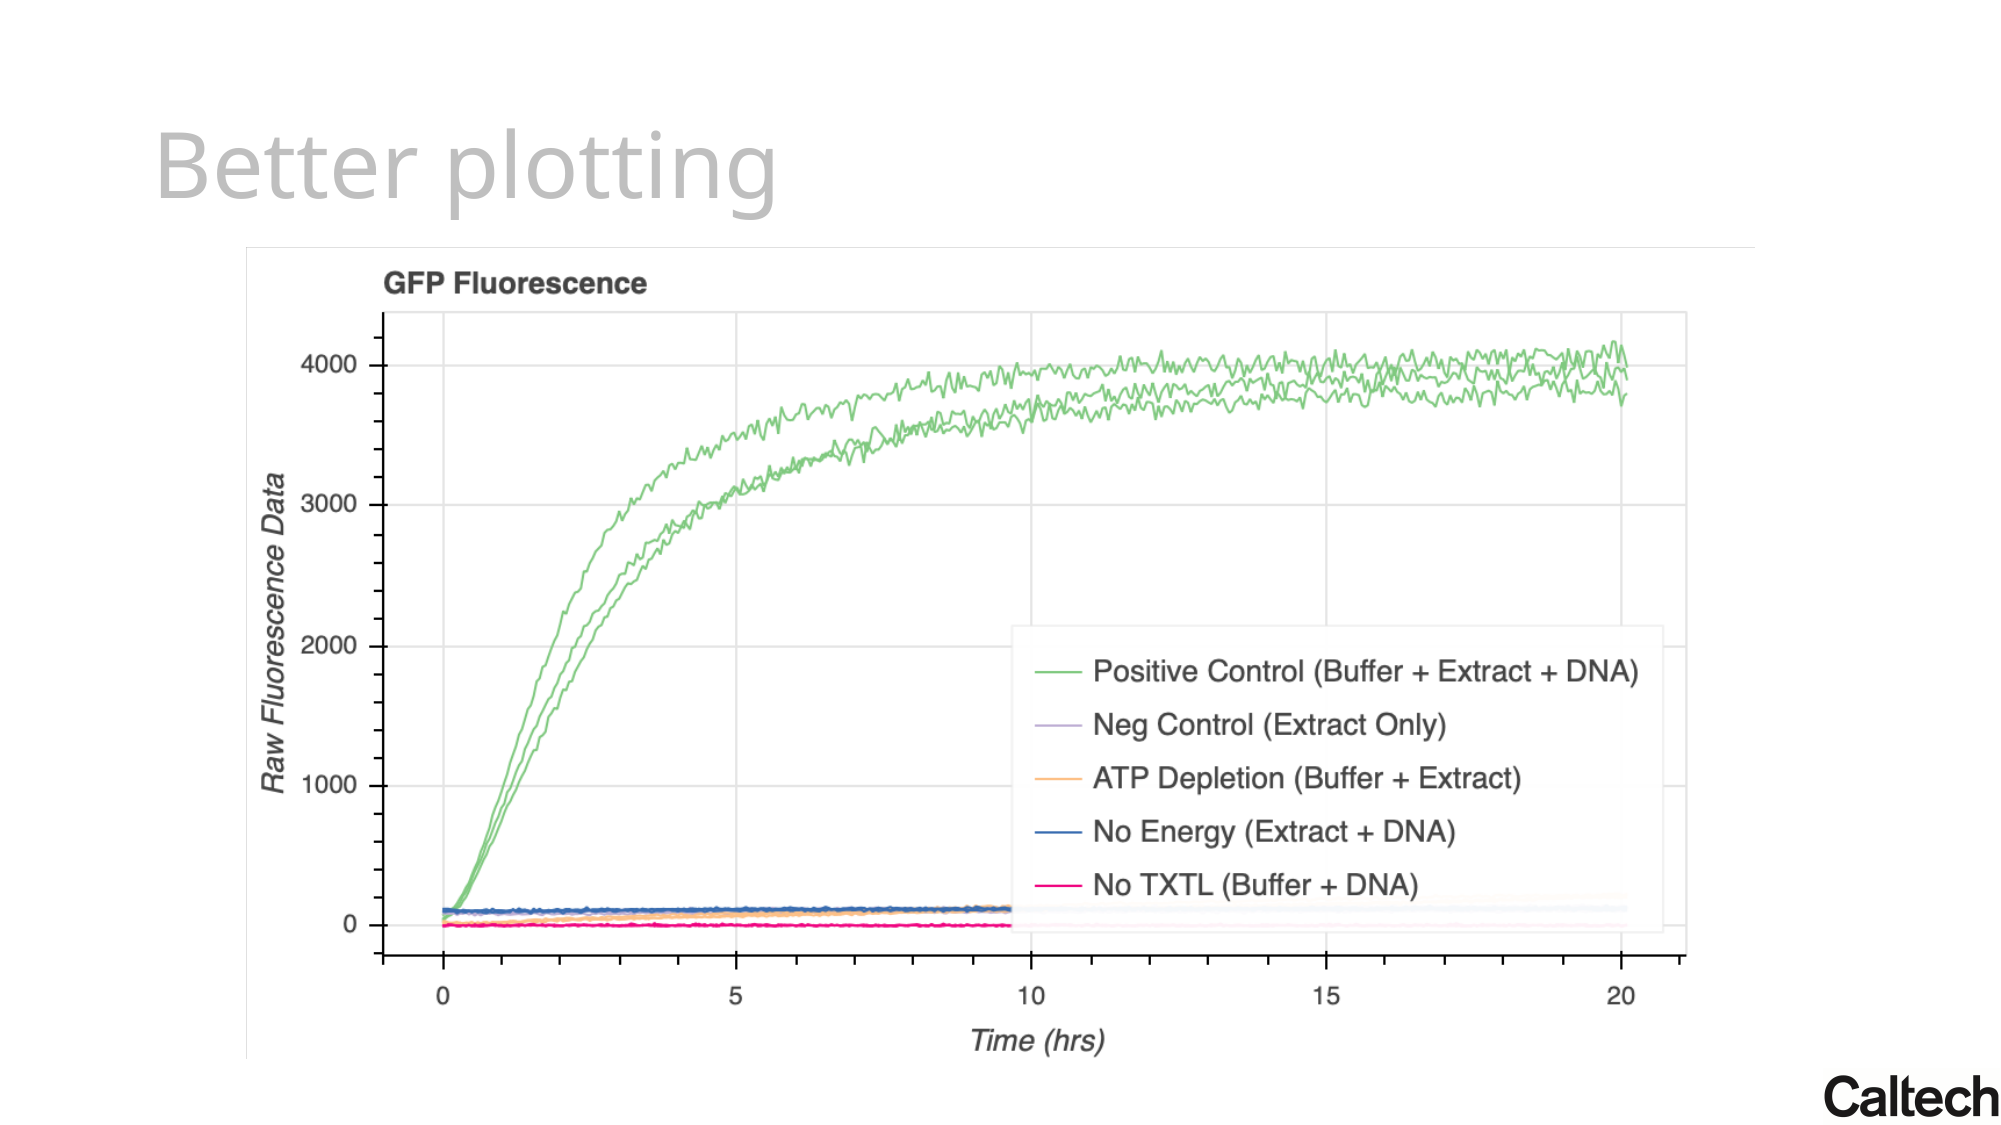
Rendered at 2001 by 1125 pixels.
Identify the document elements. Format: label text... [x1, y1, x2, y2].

picture [1823, 1068, 2000, 1125]
picture [245, 246, 1755, 1059]
title Better plotting [137, 59, 1863, 278]
